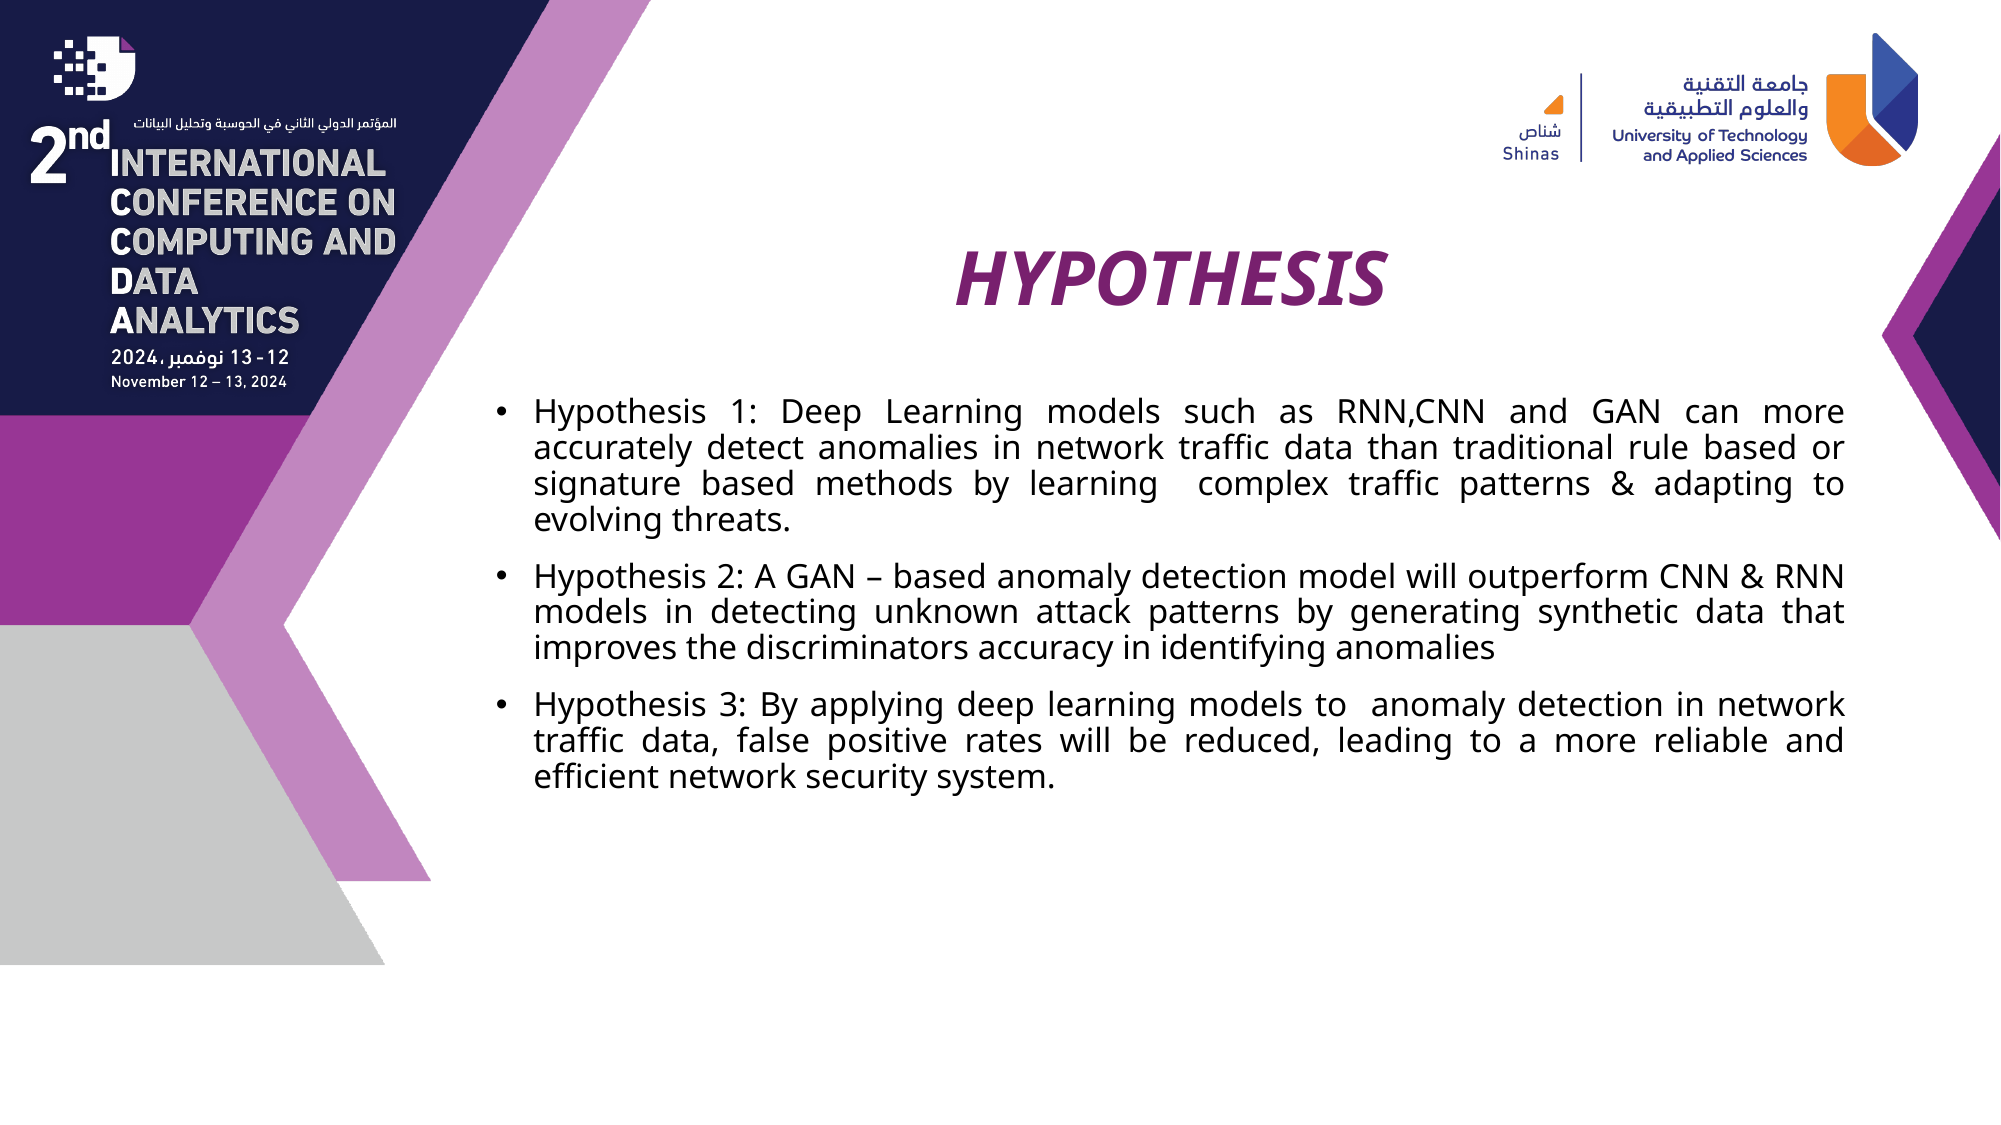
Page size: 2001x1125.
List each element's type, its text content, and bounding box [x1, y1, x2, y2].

picture [0, 0, 2001, 1125]
list Hypothesis 1: Deep Learning models such as RNN,CNN and GAN can more accurately detect anomalies in network traffic data than traditional rule based or signature based methods by learning complex traffic patterns & adapting to evolving threats. Hypothesis 2: A GAN – based anomaly detection model will outperform CNN & RNN models in detecting unknown attack patterns by generating synthetic data that improves the discriminators accuracy in identifying anomalies Hypothesis 3: By applying deep learning models to anomaly detection in network traffic data, false positive rates will be reduced, leading to a more reliable and efficient network security system. [480, 387, 1863, 1102]
title HYPOTHESIS [480, 197, 1863, 366]
